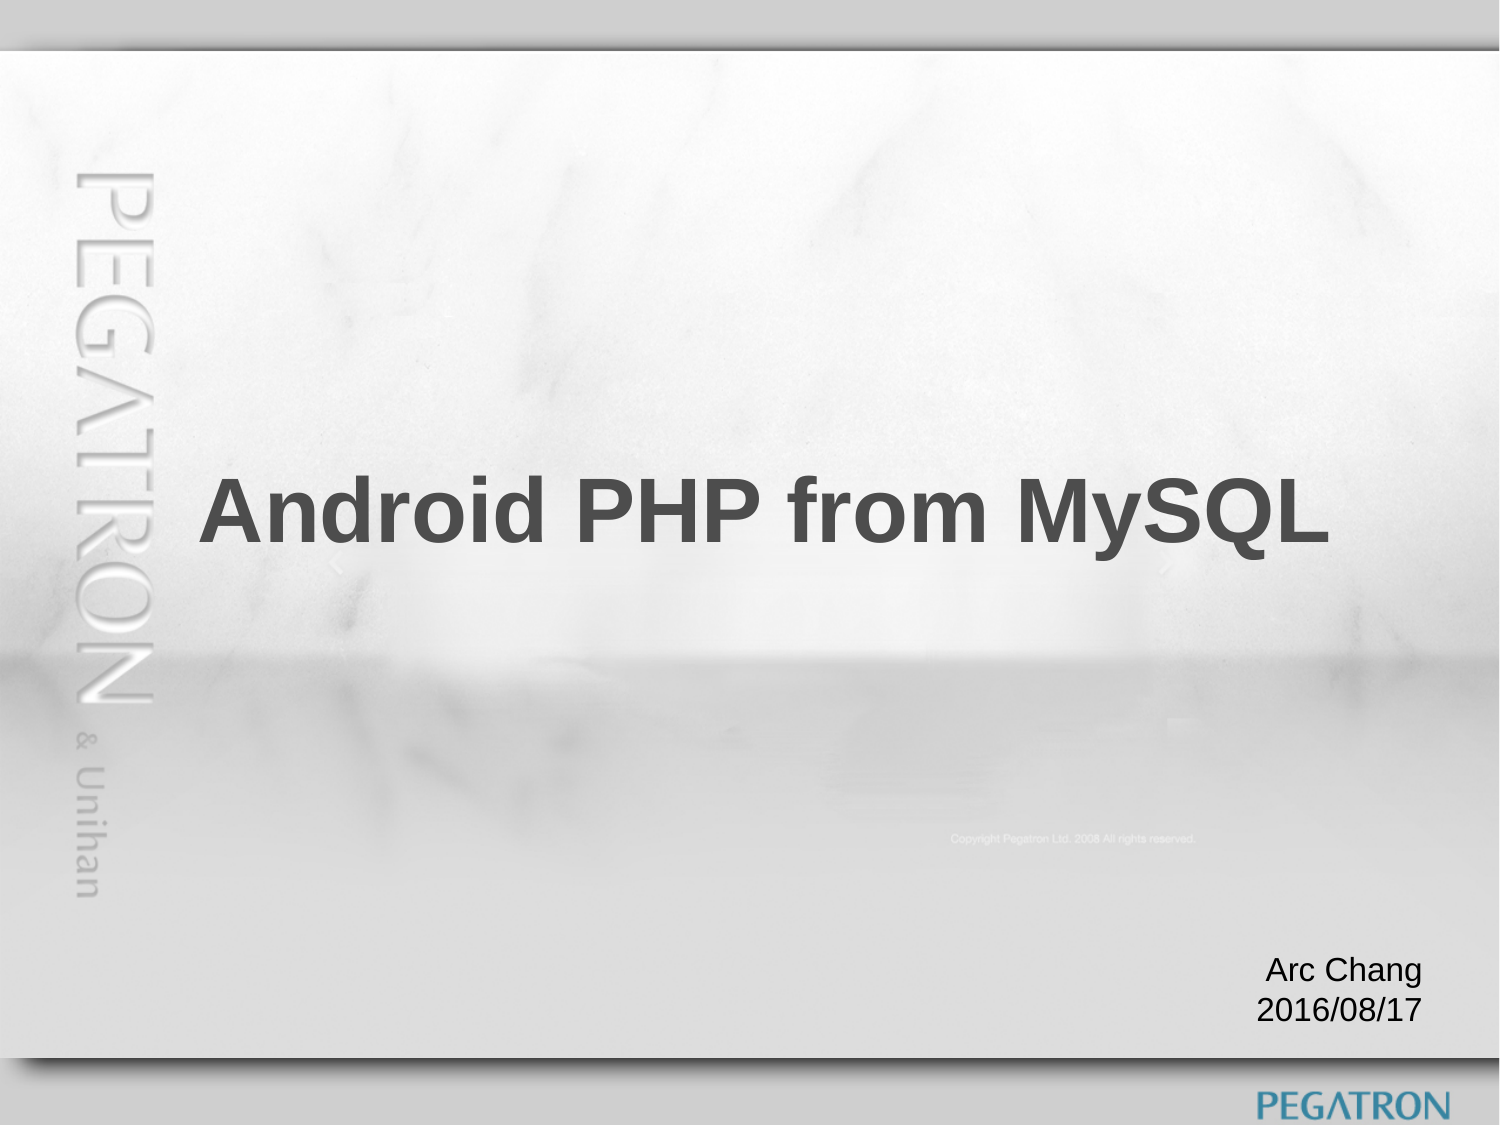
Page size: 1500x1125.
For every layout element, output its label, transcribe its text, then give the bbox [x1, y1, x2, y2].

text_box Android PHP from MySQL [183, 385, 1423, 626]
text_box Arc Chang 2016/08/17 [1242, 940, 1438, 1035]
picture [0, 0, 1500, 1125]
